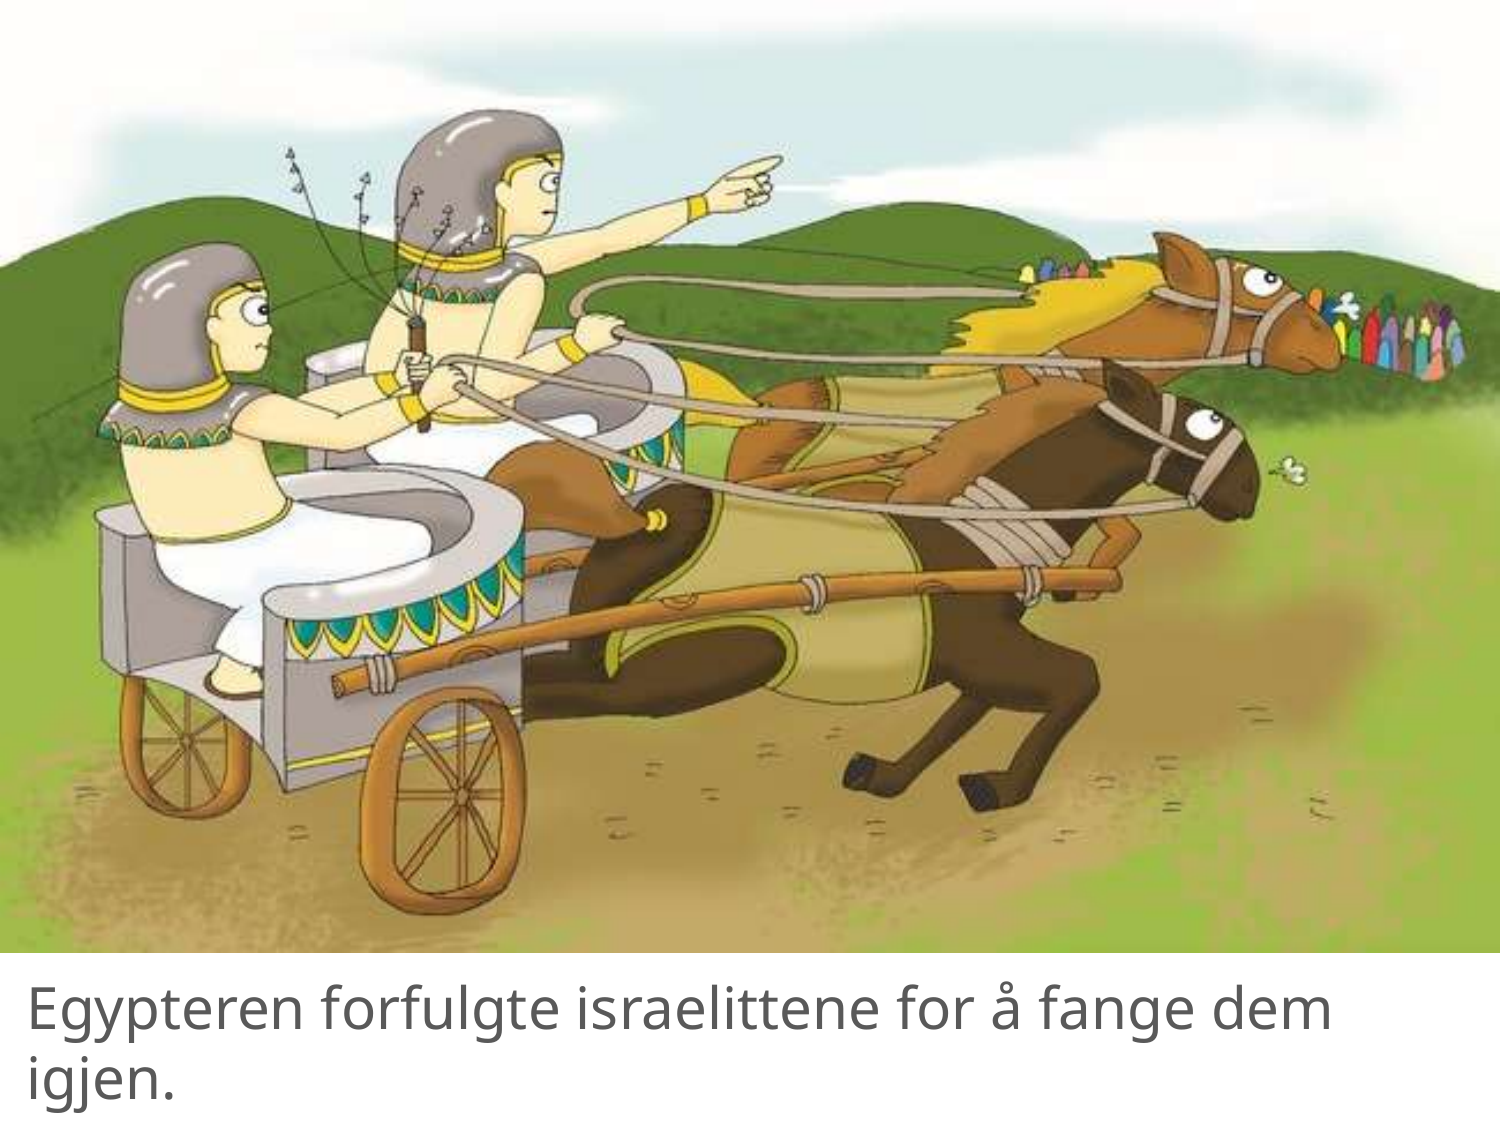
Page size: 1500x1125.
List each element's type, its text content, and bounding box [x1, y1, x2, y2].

text_box Egypteren forfulgte israelittene for å fange dem igjen. [11, 964, 1483, 1119]
picture [0, 0, 1500, 953]
